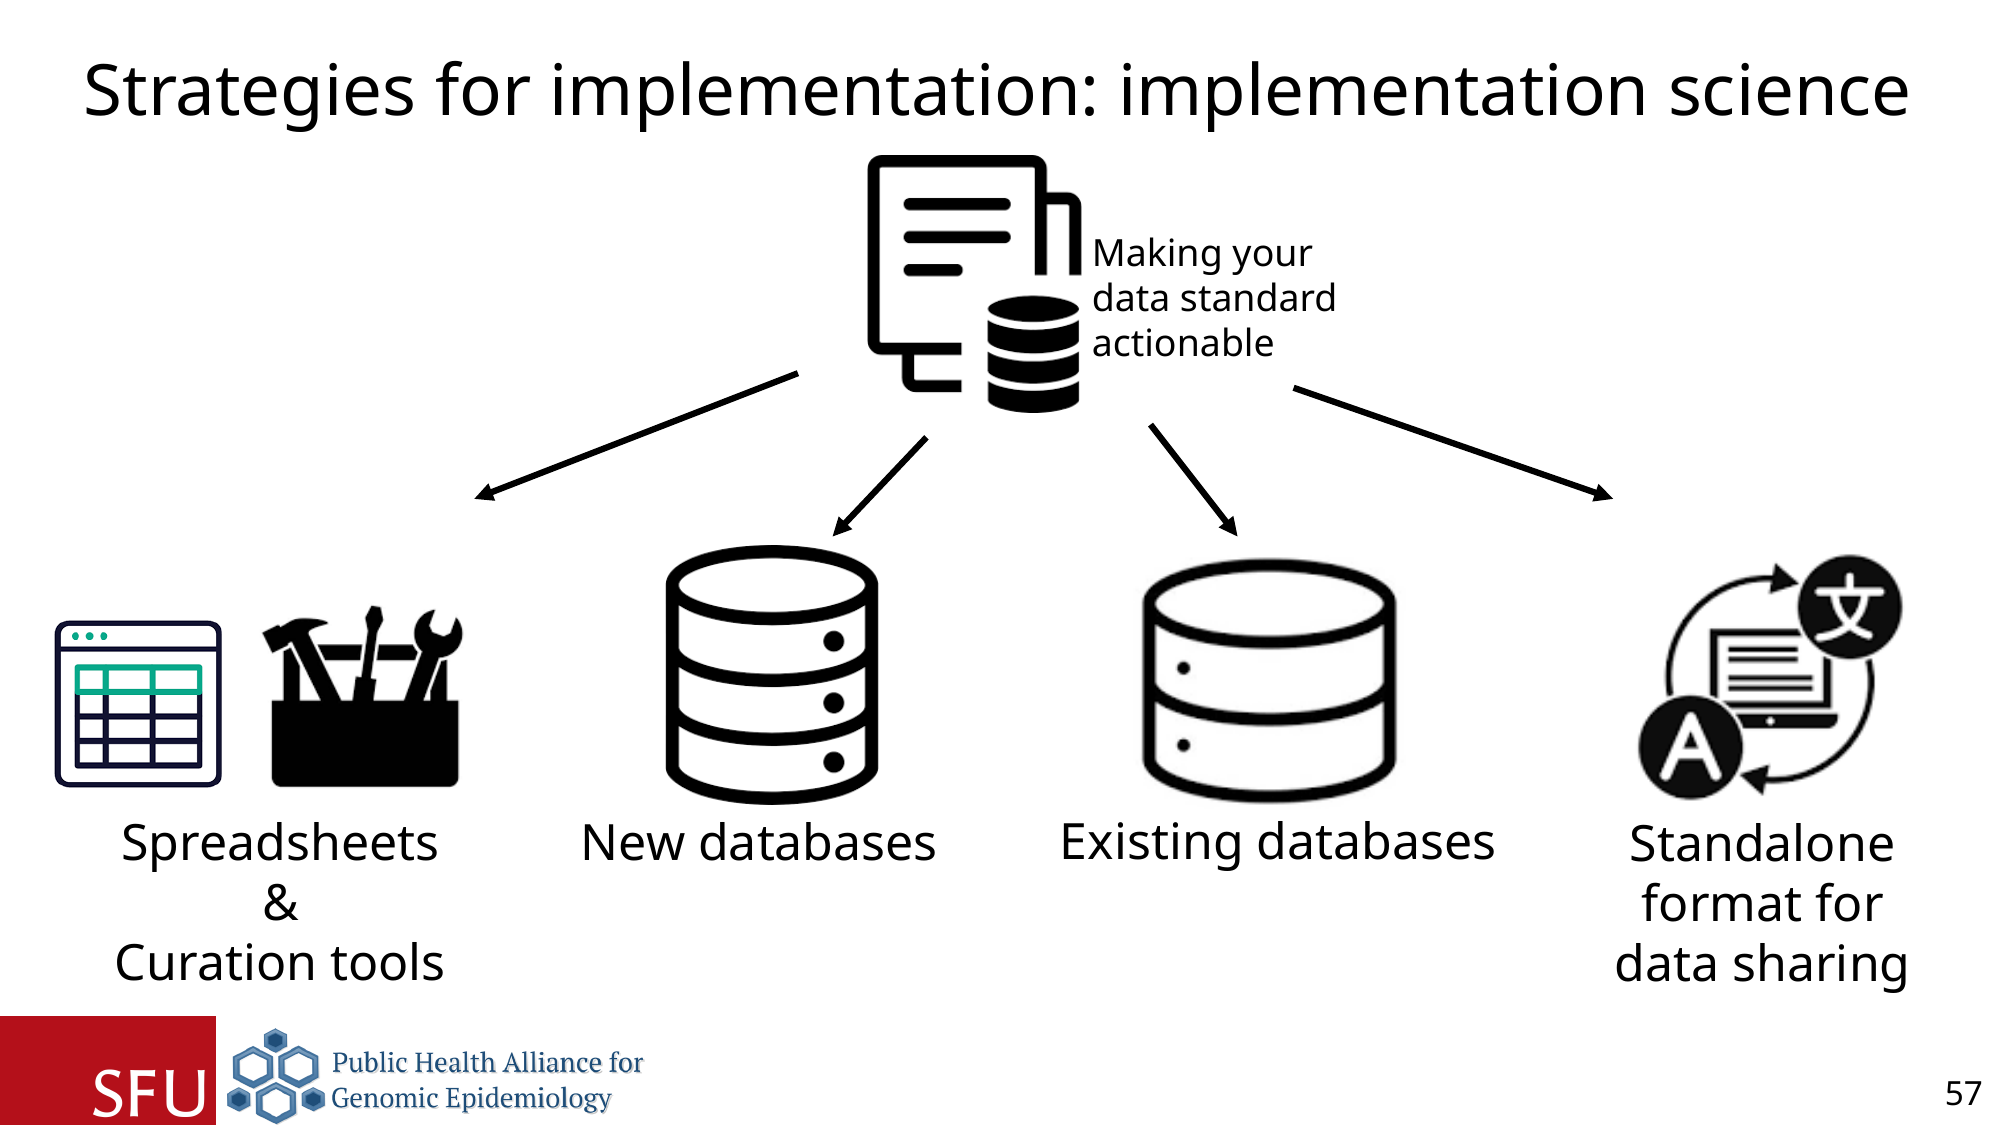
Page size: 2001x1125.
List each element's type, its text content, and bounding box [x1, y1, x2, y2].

picture [866, 155, 1082, 413]
text_box Standalone format for data sharing [1587, 803, 1939, 999]
text_box Spreadsheets & Curation tools [100, 812, 461, 999]
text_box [1293, 387, 1614, 500]
picture [956, 505, 1583, 857]
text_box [1149, 424, 1238, 537]
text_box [832, 436, 927, 537]
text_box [473, 372, 799, 500]
text_box Strategies for implementation: implementation science [69, 36, 1929, 137]
text_box New databases [566, 803, 953, 879]
picture [664, 545, 880, 805]
picture [1612, 535, 1939, 822]
text_box Making your data standard actionable [1082, 221, 1353, 372]
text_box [0, 1016, 646, 1125]
slide_number 57 [1912, 1065, 1998, 1125]
text_box Existing databases [1045, 857, 1512, 877]
picture [29, 589, 475, 812]
